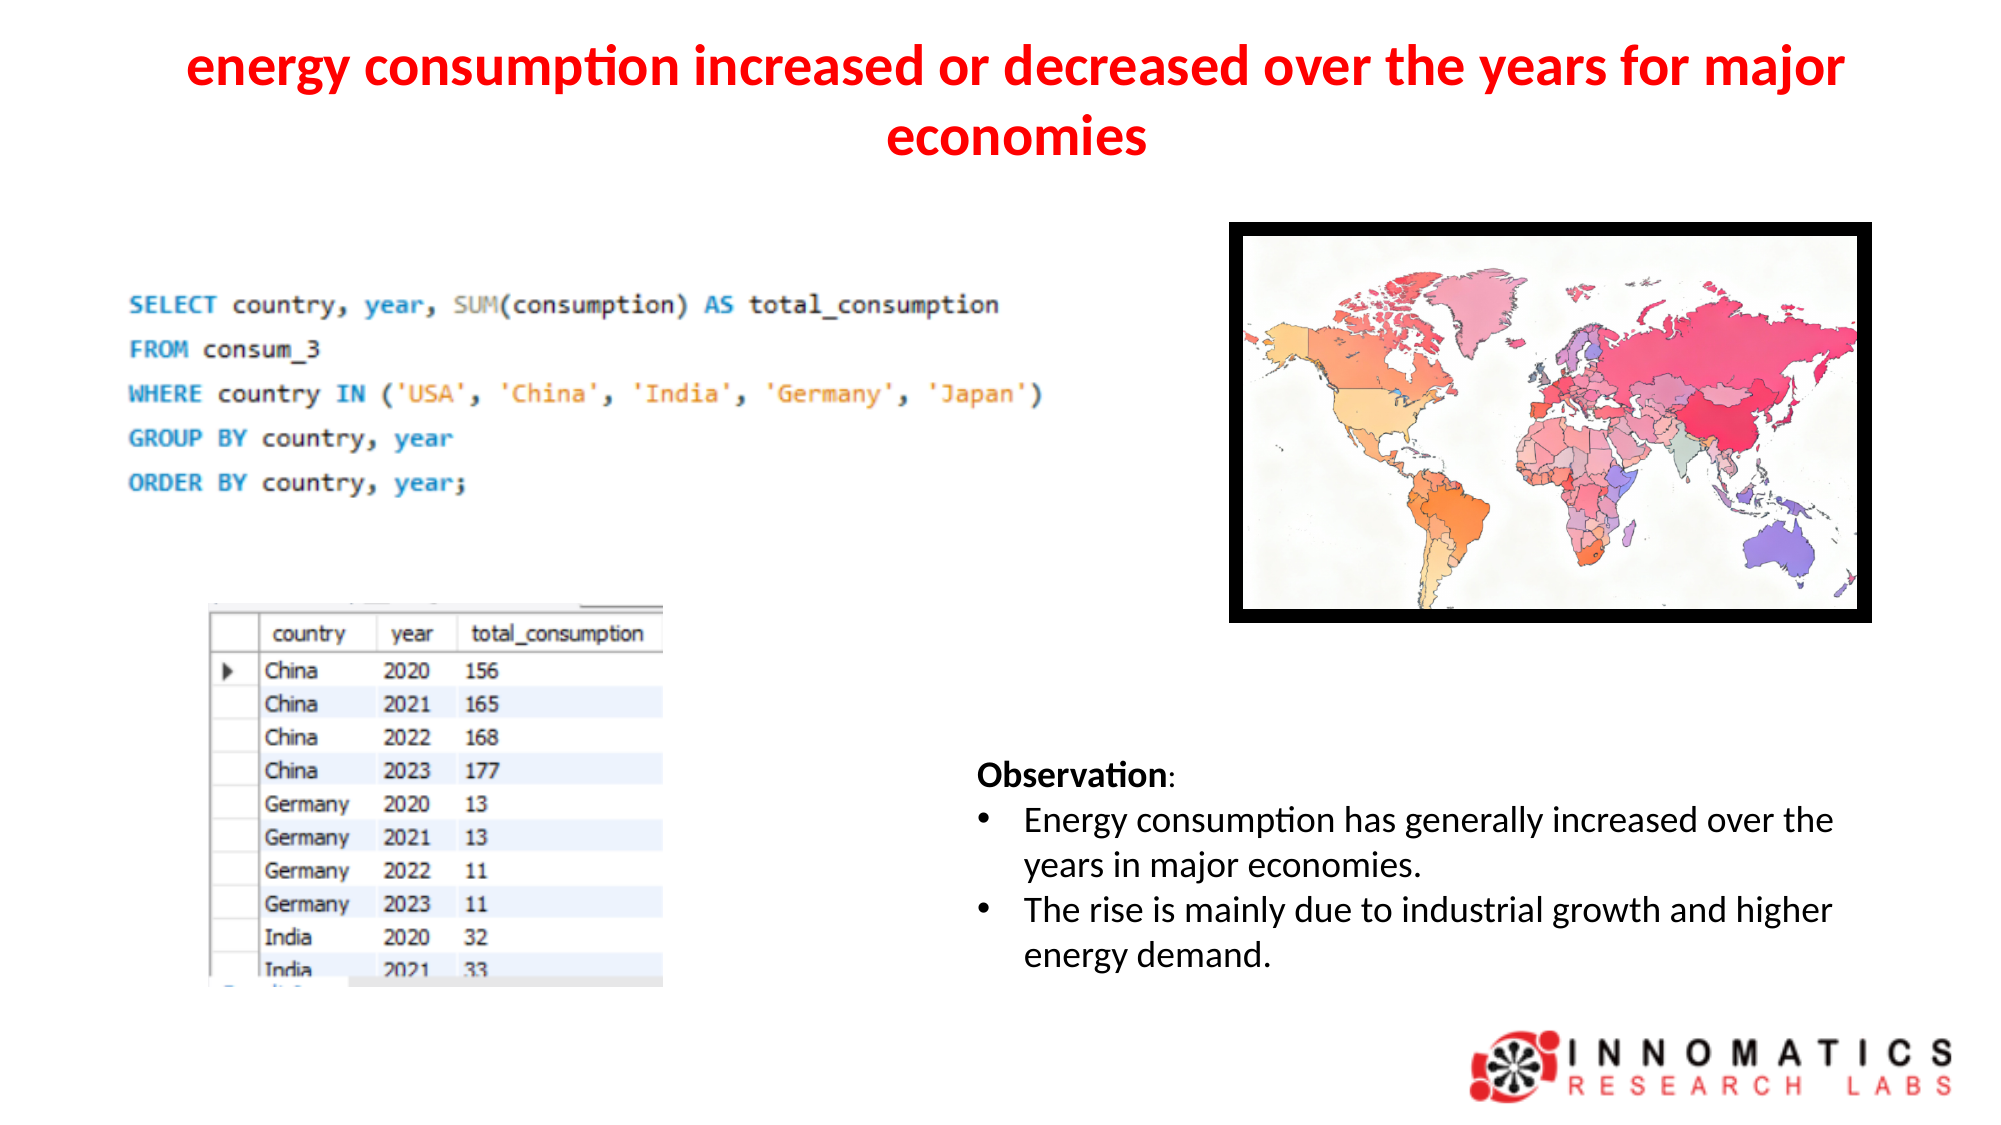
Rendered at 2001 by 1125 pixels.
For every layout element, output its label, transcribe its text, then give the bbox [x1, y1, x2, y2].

picture [1243, 236, 1858, 609]
picture [208, 603, 663, 987]
picture [1445, 1014, 1975, 1125]
picture [103, 266, 1069, 525]
text_box energy consumption increased or decreased over the years for major economies [103, 20, 1931, 175]
text_box Observation: Energy consumption has generally increased over the years in major economies. The rise is mainly due to industrial growth and higher energy demand. [962, 742, 1858, 983]
